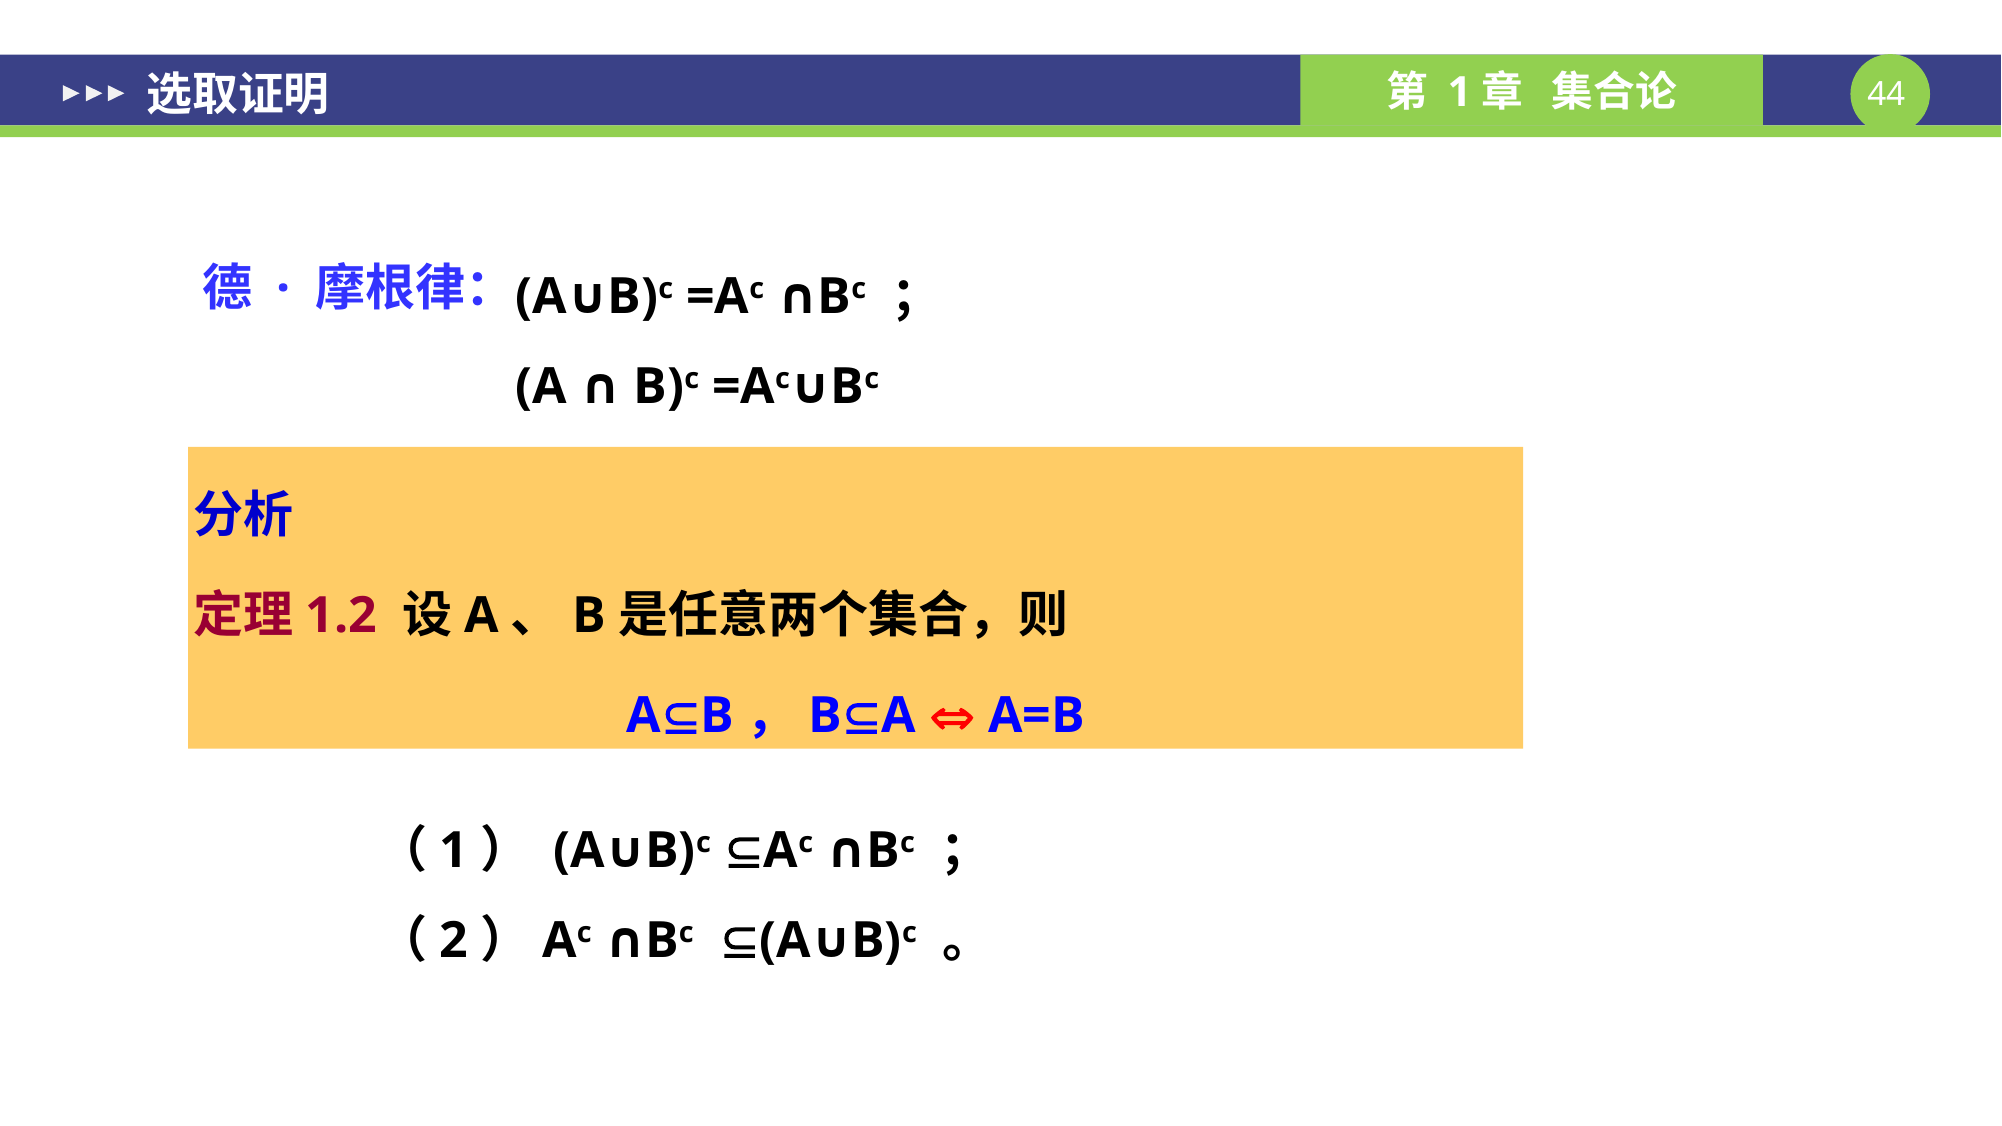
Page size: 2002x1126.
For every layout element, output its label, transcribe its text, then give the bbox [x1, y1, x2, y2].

text_box 德 · 摩根律： [188, 248, 488, 323]
text_box 选取证明 [126, 59, 998, 126]
text_box 分析 定理1.2 设A、B是任意两个集合，则 AB，BA  A=B [188, 446, 1524, 749]
text_box （1） (A∪B)c Ac ∩Bc ； （2）Ac ∩Bc (A∪B)c 。 [363, 779, 1151, 975]
text_box (A∪B)c =Ac ∩Bc ； (A ∩ B)c =Ac∪Bc [488, 225, 1374, 421]
